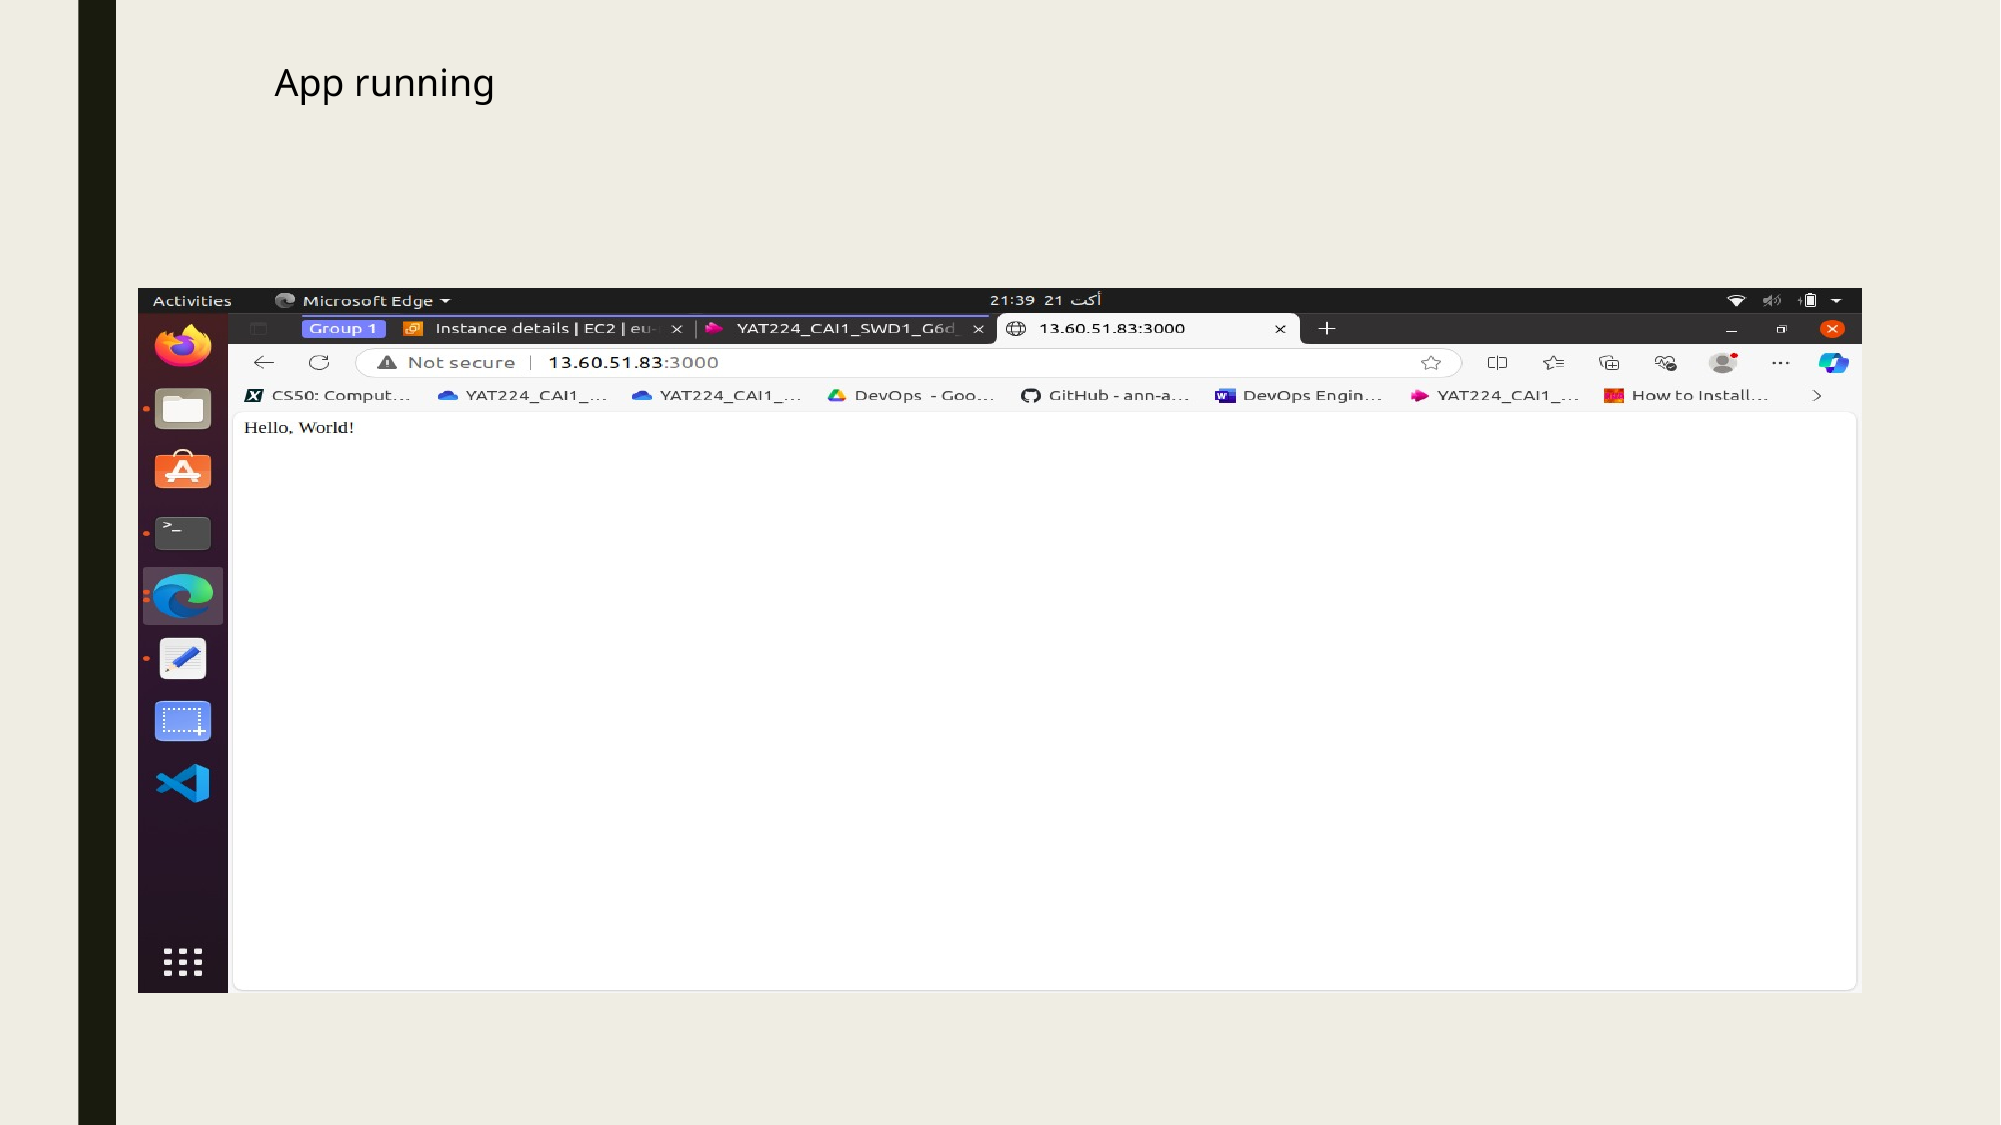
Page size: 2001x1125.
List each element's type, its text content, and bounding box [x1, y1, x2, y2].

text_box App running [259, 51, 795, 112]
picture [138, 288, 1862, 993]
